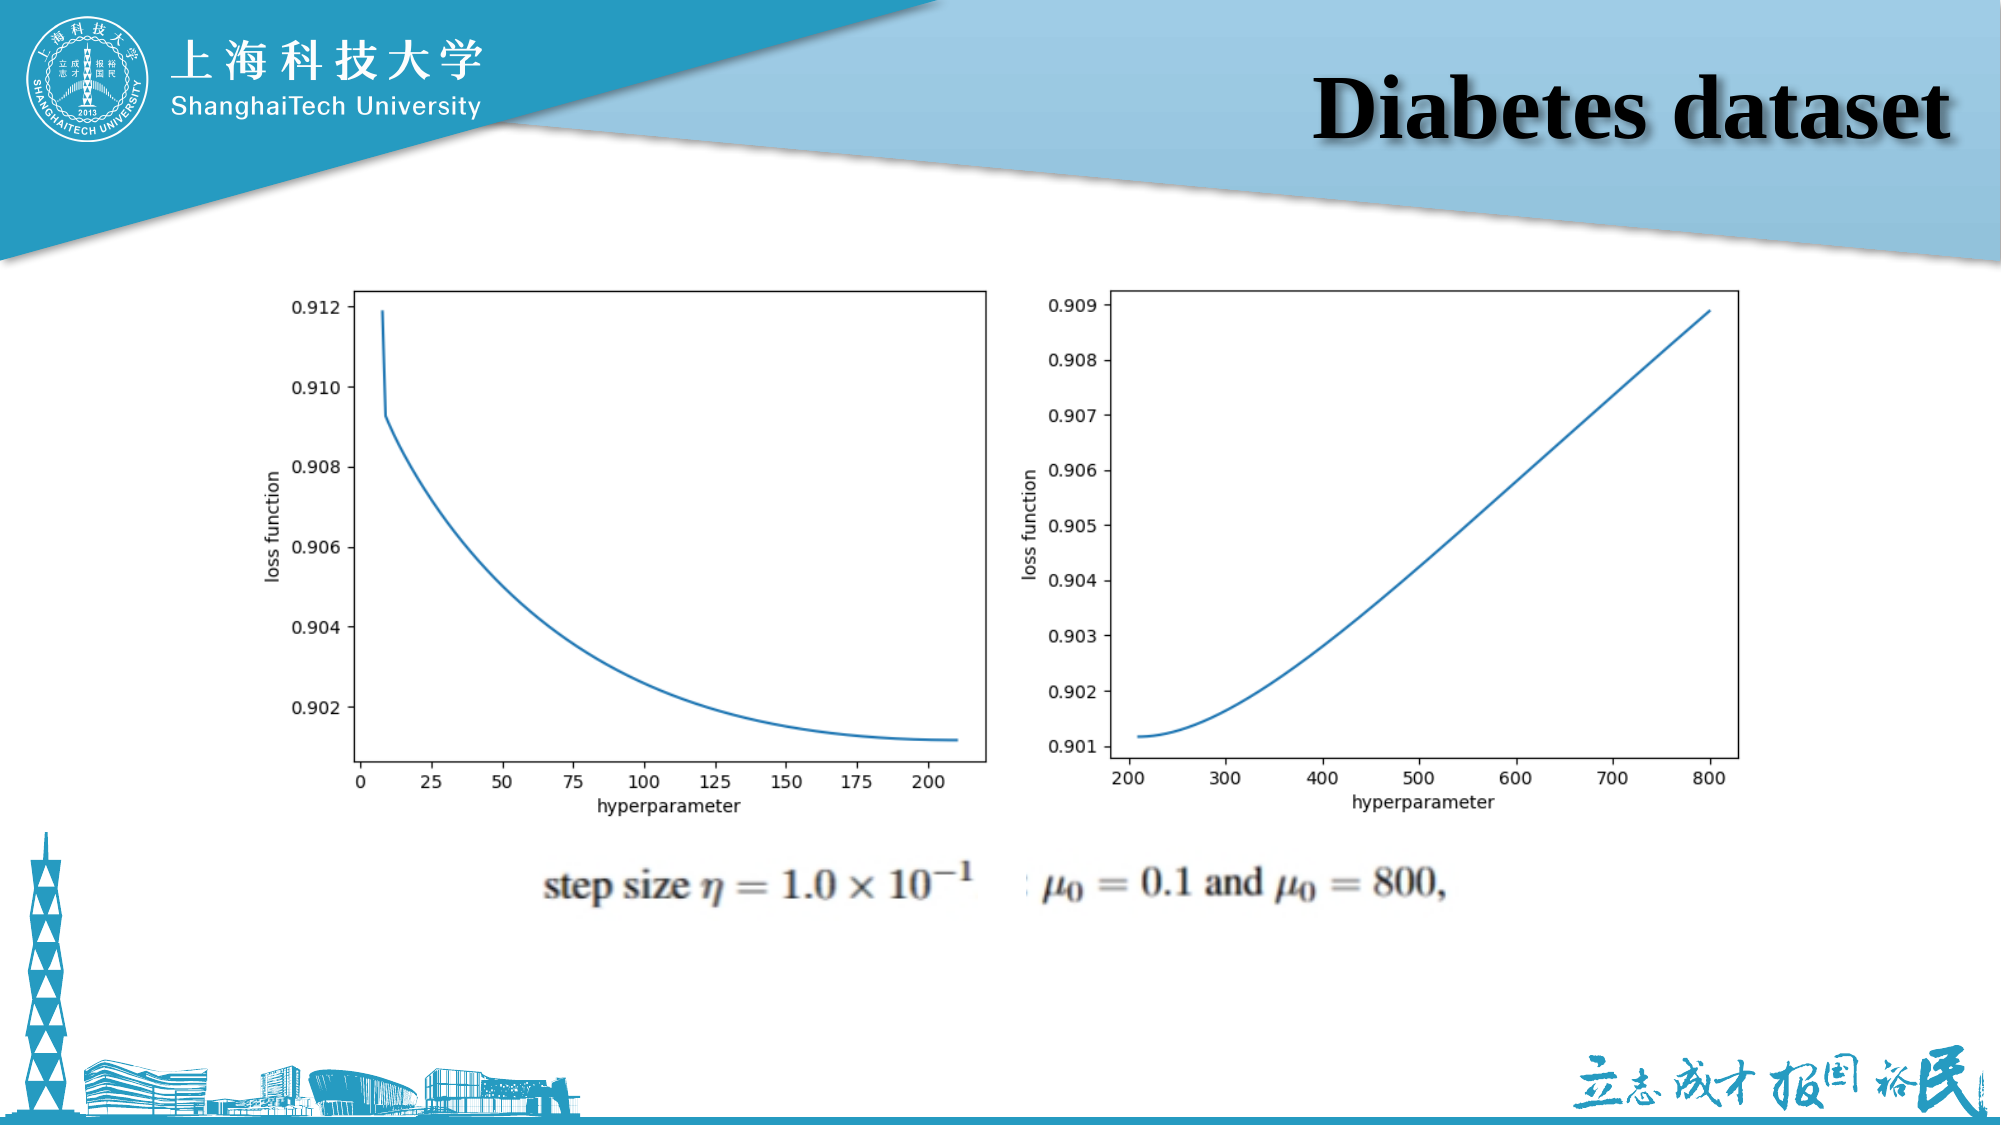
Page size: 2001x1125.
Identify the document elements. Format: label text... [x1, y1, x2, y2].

picture [1026, 839, 1465, 918]
title Diabetes dataset [242, 0, 1968, 218]
picture [252, 274, 1763, 829]
picture [539, 855, 978, 921]
